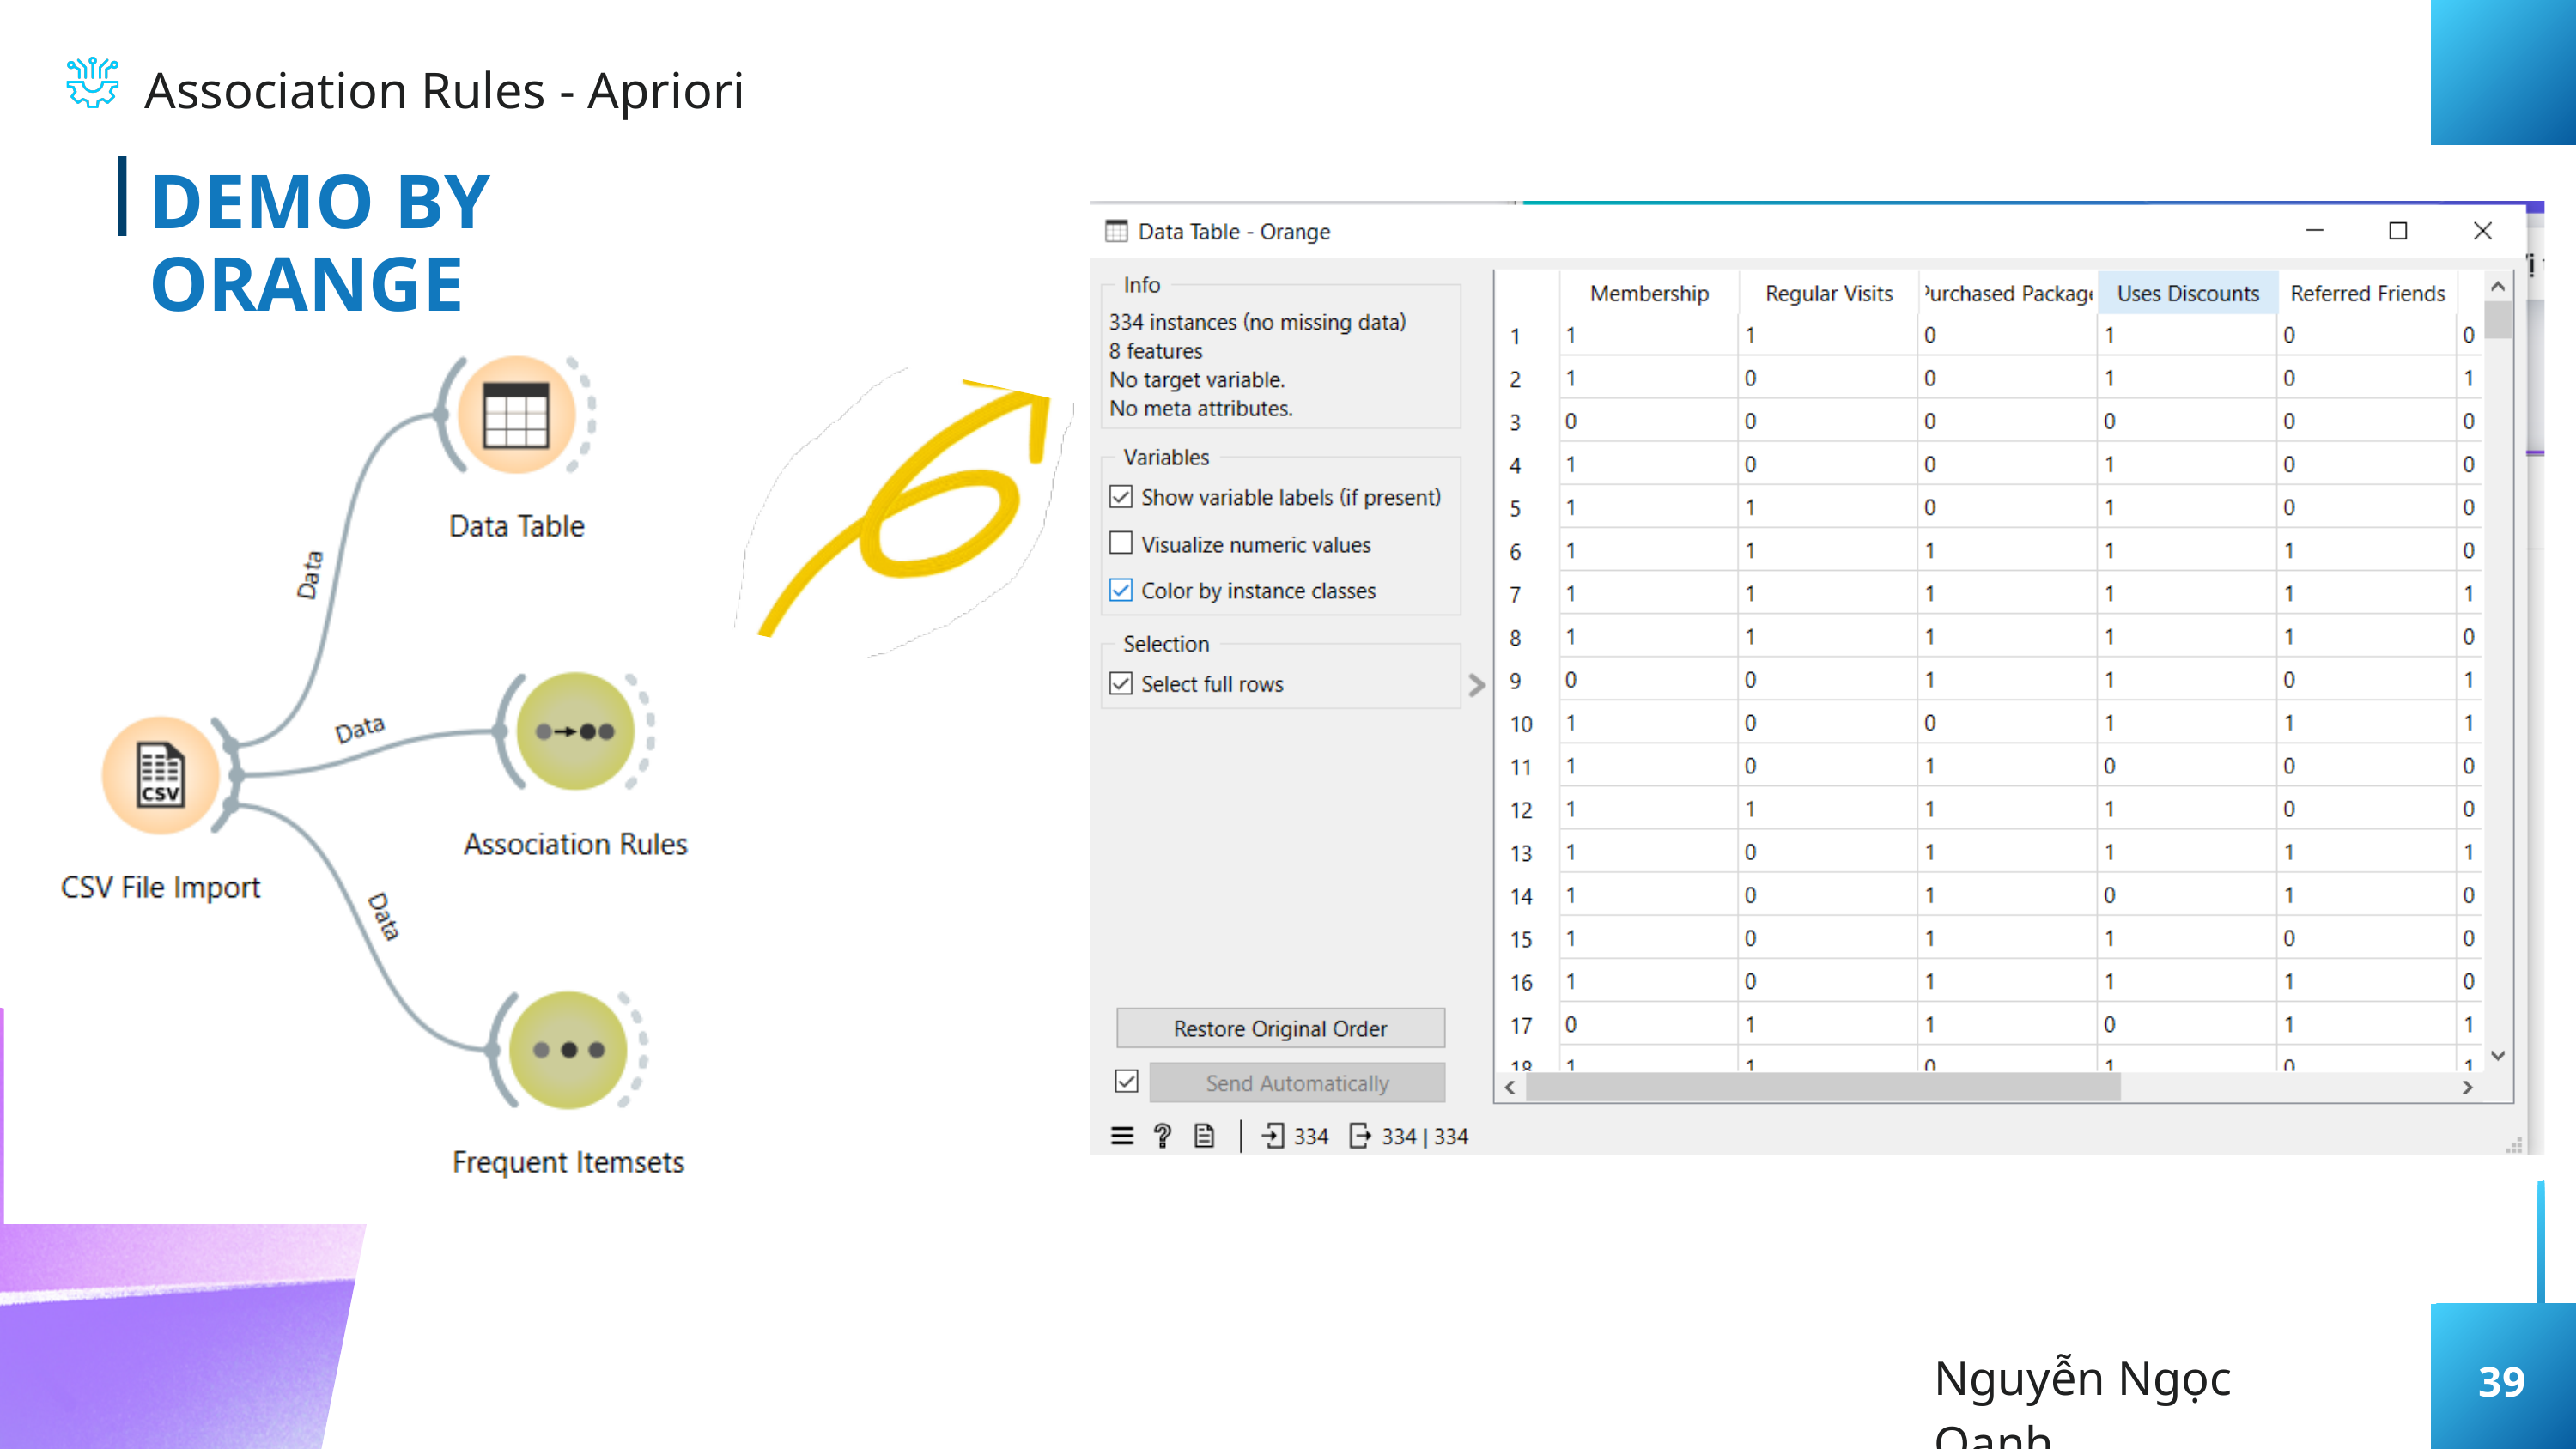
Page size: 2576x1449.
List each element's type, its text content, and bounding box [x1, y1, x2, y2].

text_box [0, 1007, 367, 1449]
text_box [1090, 201, 2545, 1155]
text_box Association Rules - Apriori [144, 49, 1230, 118]
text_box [2537, 1180, 2545, 1302]
text_box Nguyễn Ngọc Oanh [1934, 1339, 2365, 1449]
text_box DEMO BY ORANGE [149, 161, 606, 326]
text_box [118, 156, 127, 236]
text_box [723, 341, 1083, 691]
text_box [66, 57, 119, 108]
text_box [3, 294, 785, 1224]
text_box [2430, 1303, 2576, 1449]
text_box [2430, 0, 2576, 145]
